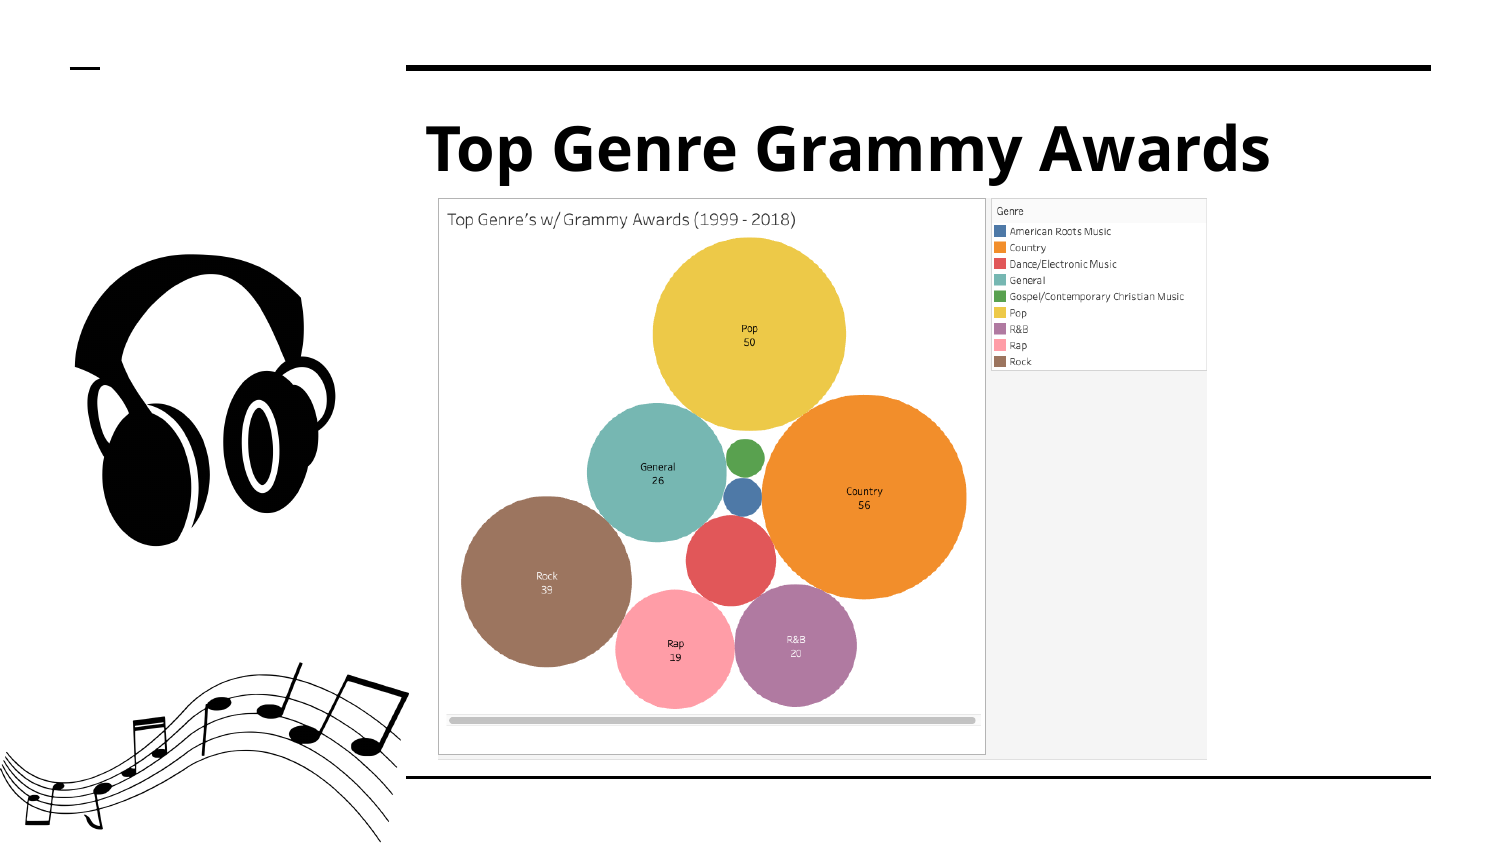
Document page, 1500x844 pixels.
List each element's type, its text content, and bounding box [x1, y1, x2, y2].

picture [0, 659, 409, 844]
title Top Genre Grammy Awards [393, 94, 1431, 199]
picture [53, 248, 357, 552]
picture [438, 198, 1207, 760]
